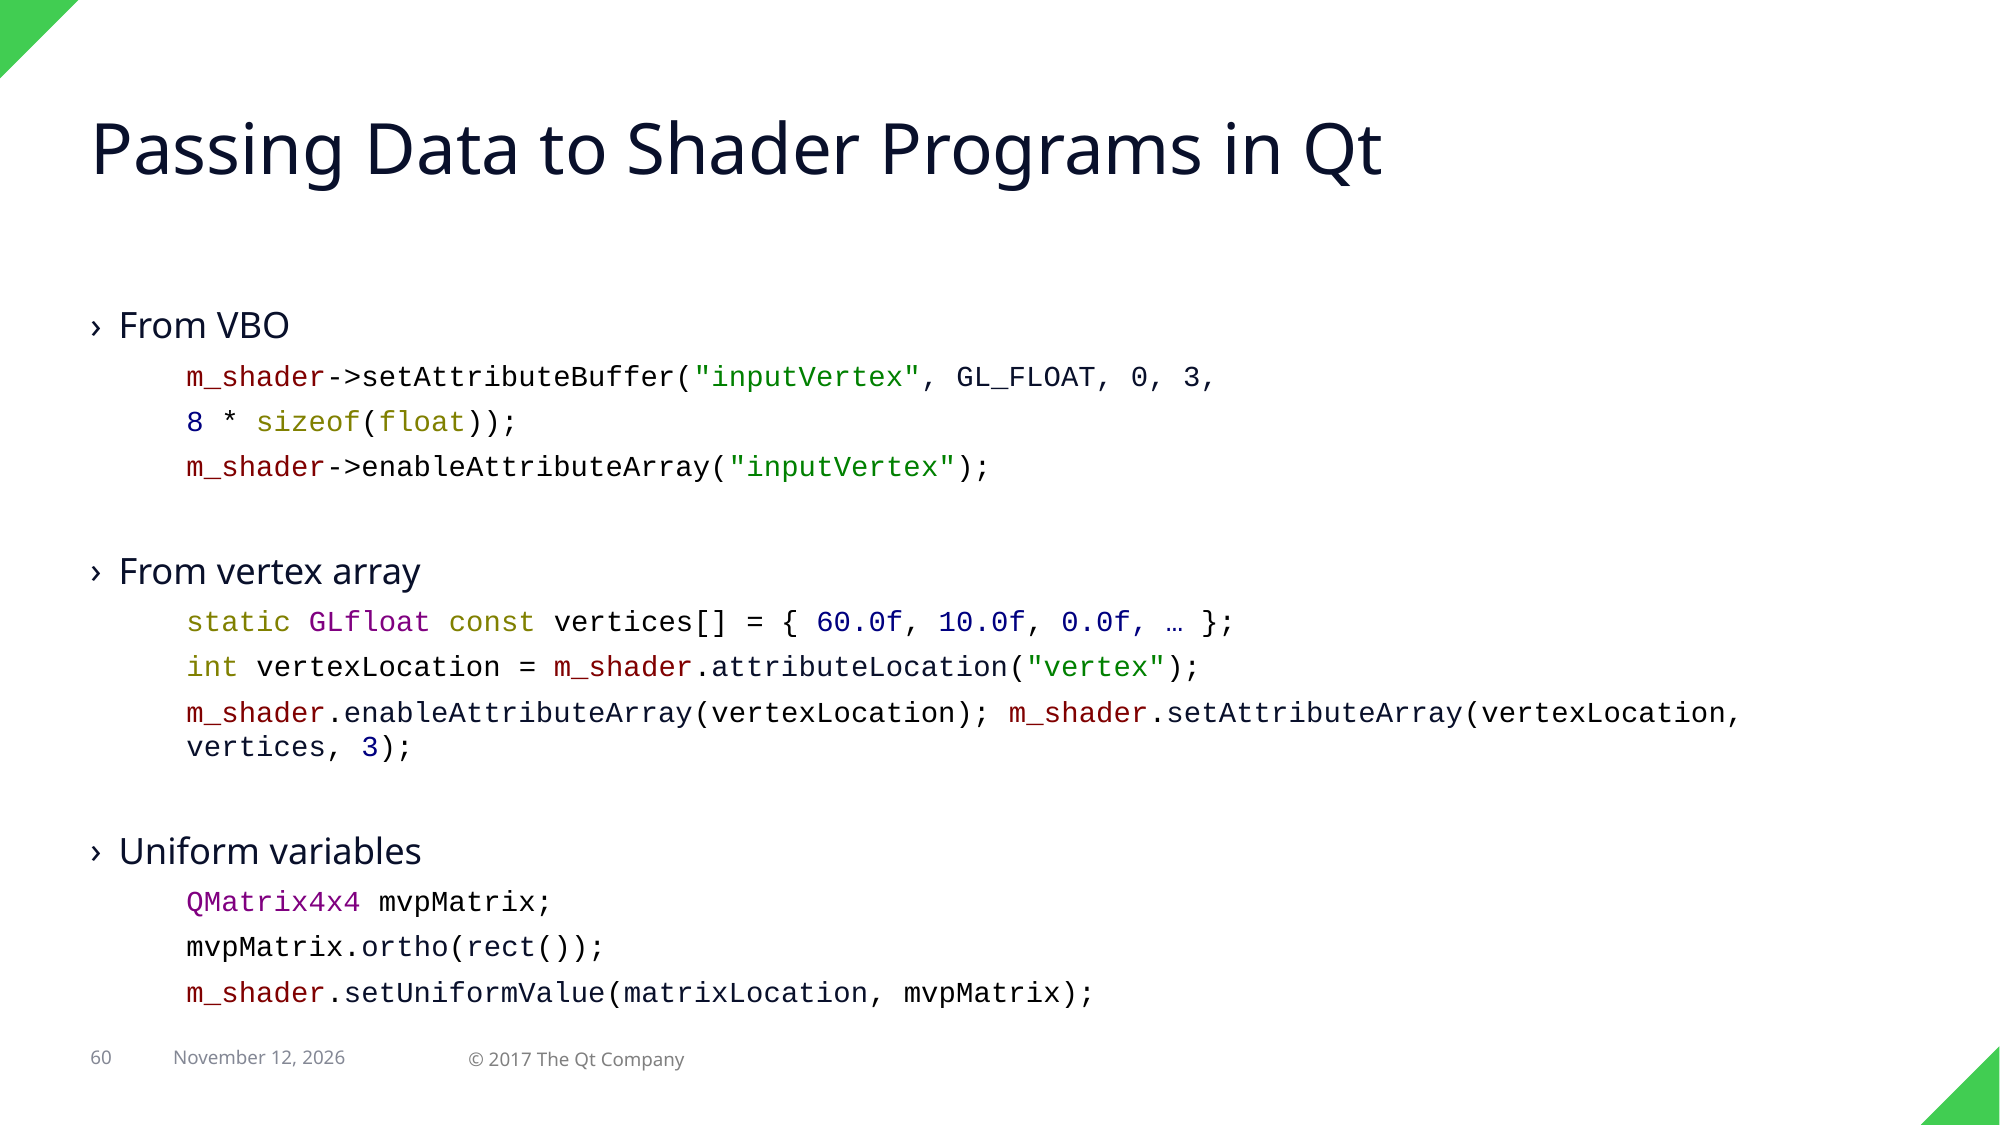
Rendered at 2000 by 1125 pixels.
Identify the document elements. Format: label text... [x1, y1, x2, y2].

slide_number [173, 1046, 468, 1071]
list From VBO m_shader->setAttributeBuffer("inputVertex", GL_FLOAT, 0, 3, 8 * sizeof(float)); m_shader->enableAttributeArray("inputVertex"); From vertex array static GLfloat const vertices[] = { 60.0f, 10.0f, 0.0f, … }; int vertexLocation = m_shader.attributeLocation("vertex"); m_shader.enableAttributeArray(vertexLocation); m_shader.setAttributeArray(vertexLocation, vertices, 3); Uniform variables QMatrix4x4 mvpMatrix; mvpMatrix.ortho(rect()); m_shader.setUniformValue(matrixLocation, mvpMatrix); [90, 302, 1910, 1012]
footer © 2017 The Qt Company [468, 1046, 1910, 1071]
title Passing Data to Shader Programs in Qt [90, 113, 1910, 268]
slide_number 60 [90, 1046, 173, 1071]
